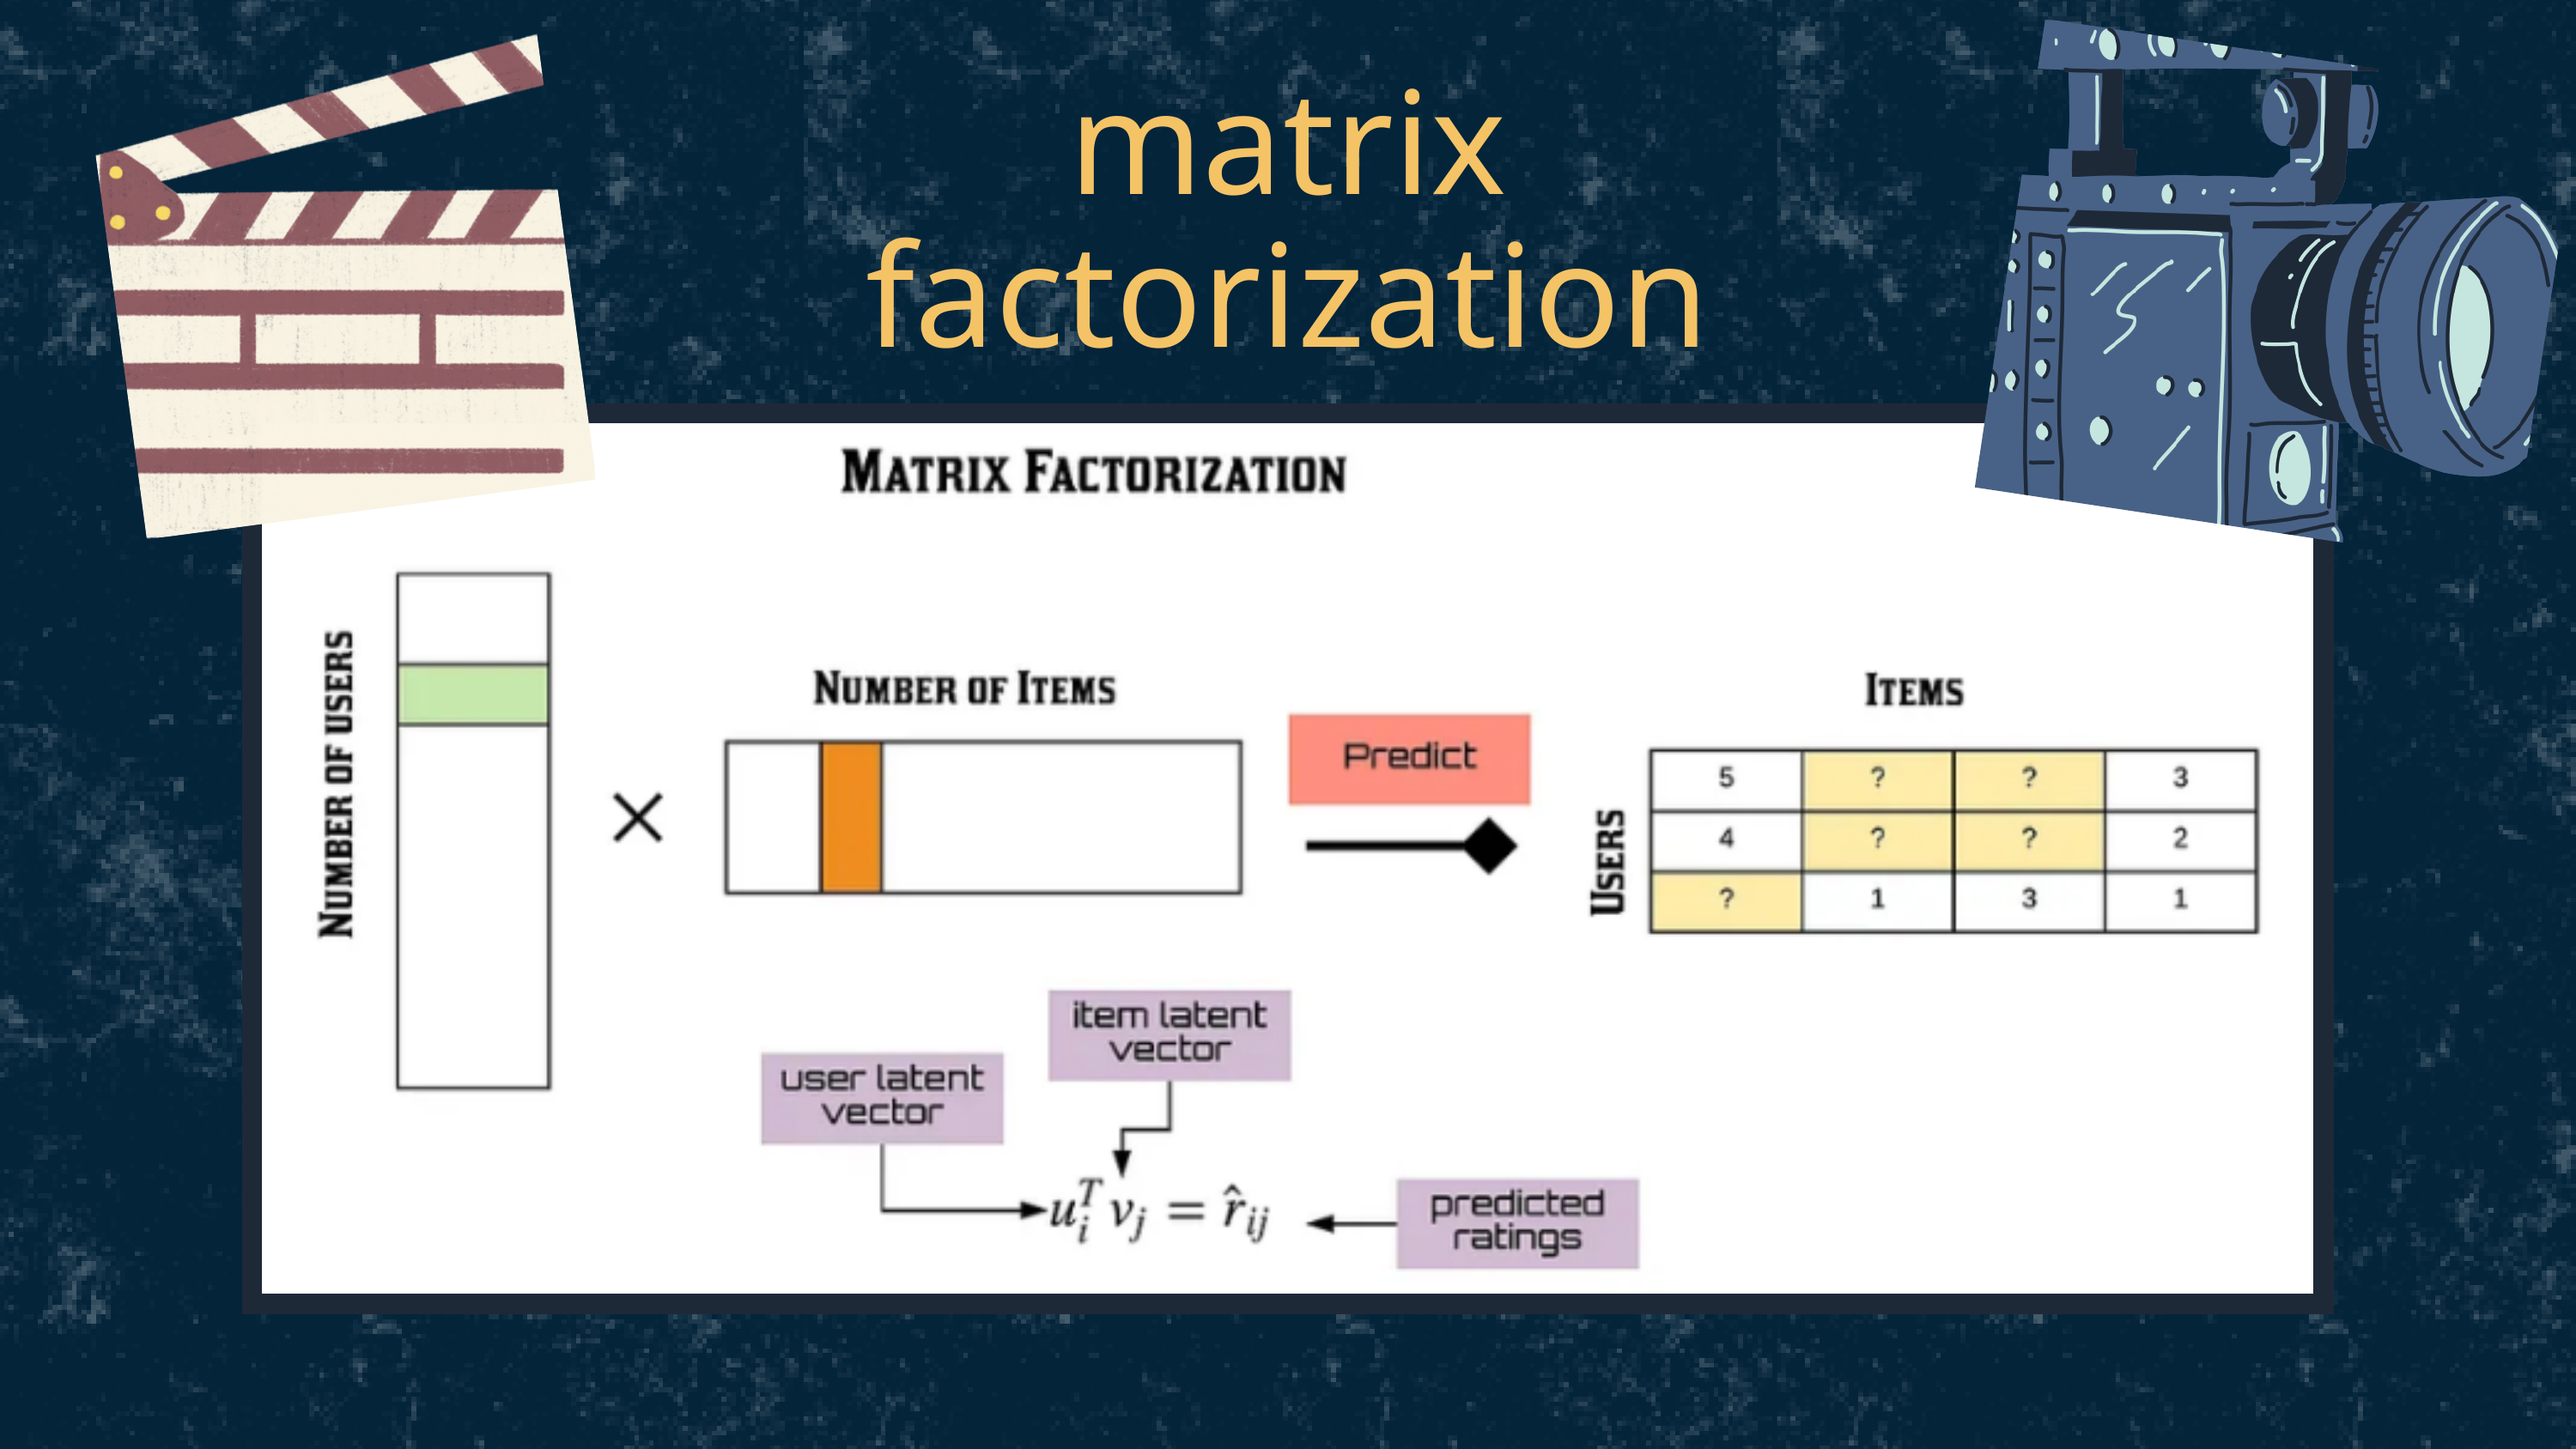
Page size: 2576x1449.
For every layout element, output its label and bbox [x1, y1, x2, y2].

text_box [0, 0, 2576, 1449]
